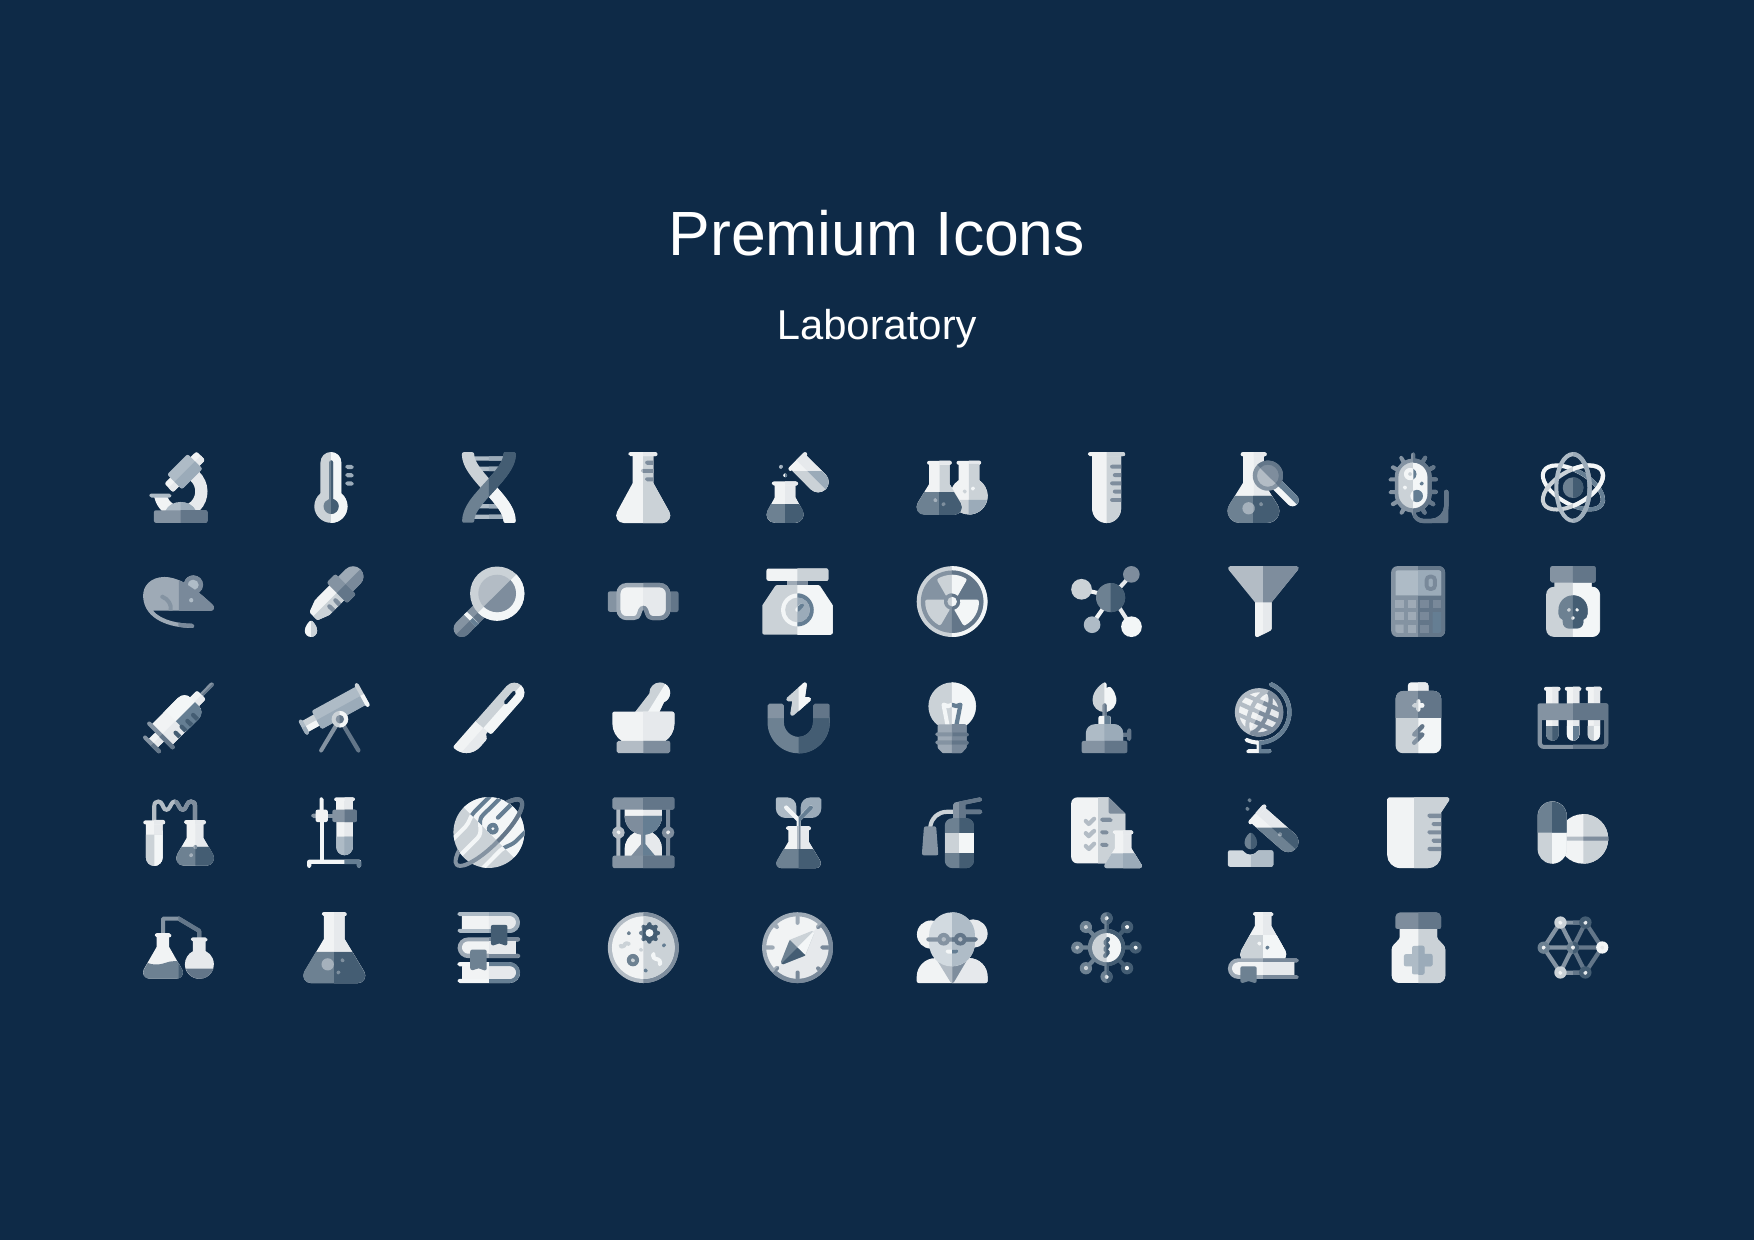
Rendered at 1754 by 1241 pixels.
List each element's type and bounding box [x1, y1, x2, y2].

text_box [461, 451, 517, 524]
text_box [612, 682, 675, 754]
text_box [759, 911, 834, 984]
text_box [201, 173, 1553, 396]
text_box [761, 568, 835, 635]
text_box [452, 566, 525, 638]
text_box [313, 451, 355, 524]
text_box [148, 451, 211, 524]
text_box [916, 565, 988, 638]
text_box [1395, 681, 1442, 754]
text_box [774, 797, 823, 869]
text_box [764, 451, 830, 524]
text_box [1227, 565, 1300, 638]
text_box [1537, 801, 1609, 864]
text_box [1390, 565, 1446, 638]
text_box [607, 911, 679, 984]
text_box [1070, 797, 1143, 869]
text_box [607, 582, 679, 621]
text_box [1533, 451, 1613, 524]
text_box [1070, 911, 1143, 984]
text_box [142, 799, 217, 867]
text_box [1087, 451, 1126, 524]
text_box [1227, 911, 1299, 984]
text_box [1231, 682, 1297, 754]
text_box [1081, 682, 1132, 754]
text_box [1224, 451, 1300, 524]
text_box [1537, 686, 1609, 750]
text_box [767, 682, 830, 754]
text_box [142, 575, 216, 629]
text_box [1227, 798, 1300, 868]
text_box [304, 565, 365, 638]
text_box [456, 911, 522, 984]
text_box [614, 451, 673, 524]
text_box [1388, 452, 1449, 524]
text_box [141, 915, 216, 979]
text_box [921, 797, 983, 869]
text_box [298, 682, 371, 753]
text_box [1545, 565, 1601, 638]
text_box [914, 460, 988, 515]
text_box [1386, 797, 1451, 869]
text_box [1070, 565, 1143, 638]
text_box [610, 797, 676, 869]
text_box [1391, 911, 1446, 984]
text_box [142, 682, 215, 754]
text_box [301, 911, 368, 984]
text_box [1537, 916, 1609, 980]
text_box [453, 682, 526, 754]
text_box [306, 797, 362, 869]
text_box [916, 911, 988, 984]
text_box [449, 796, 536, 869]
text_box [928, 682, 977, 754]
